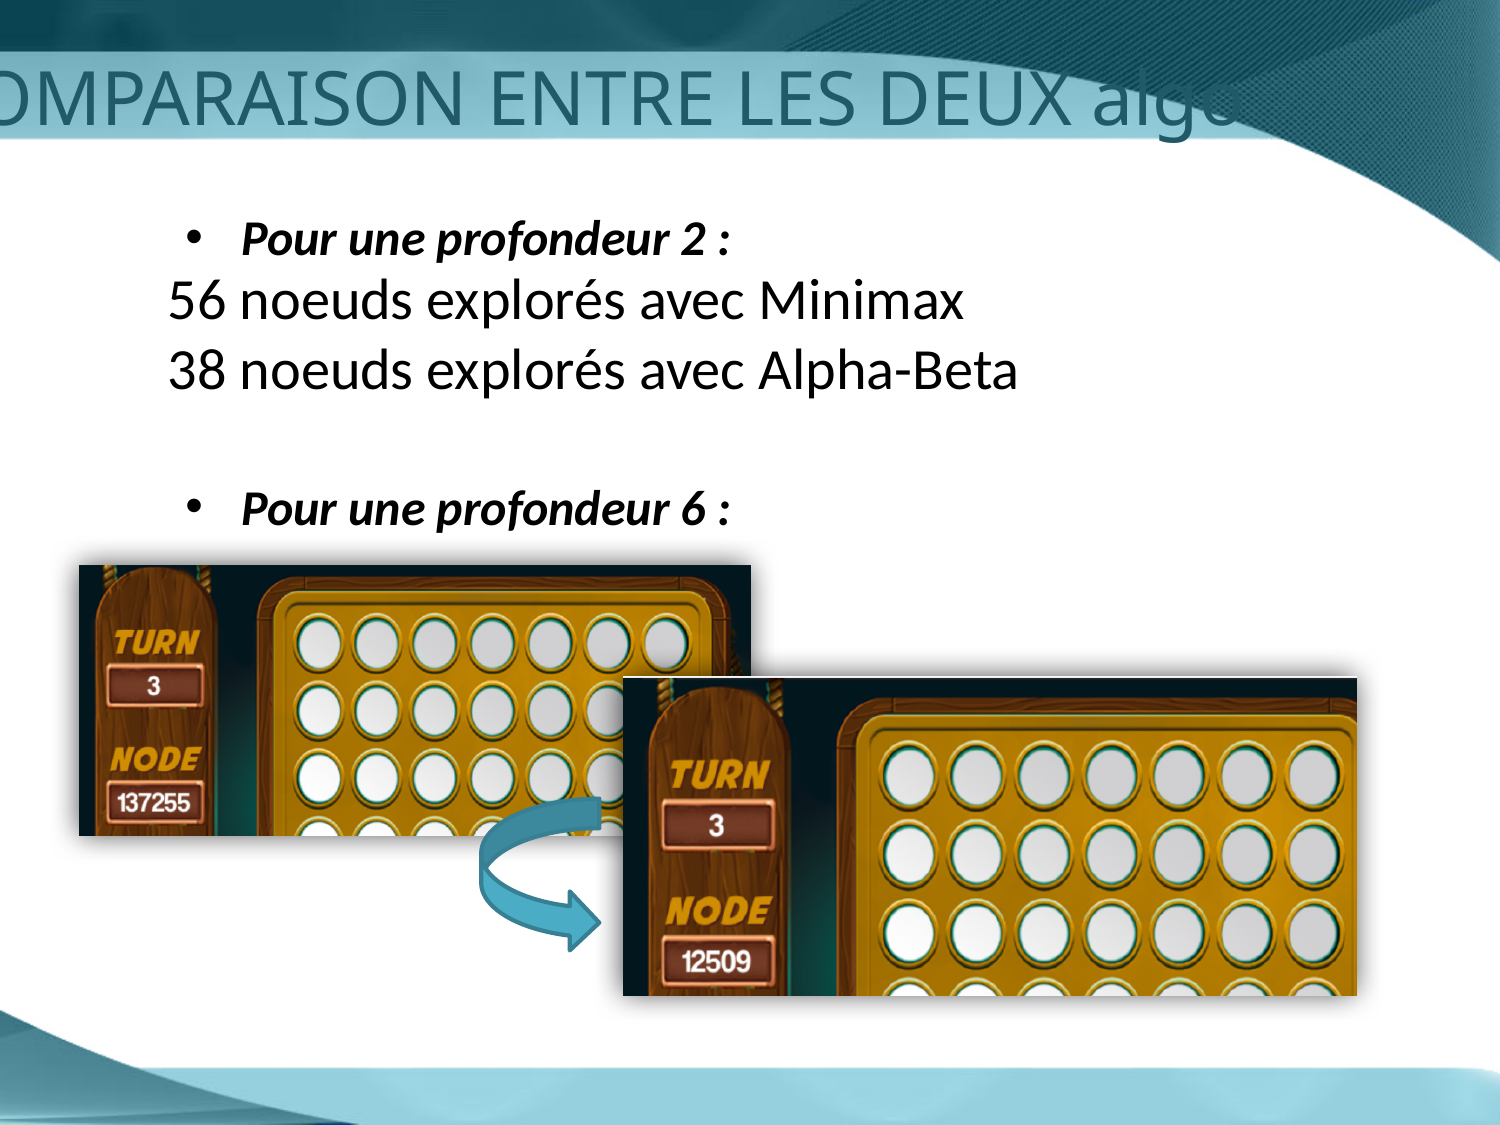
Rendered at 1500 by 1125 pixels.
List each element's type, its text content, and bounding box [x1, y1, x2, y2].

picture [0, 0, 1500, 1125]
text_box Pour une profondeur 2 : [170, 198, 747, 254]
text_box Pour une profondeur 6 : [170, 467, 747, 543]
text_box COMPARAISON ENTRE LES DEUX algo [0, 42, 1261, 148]
text_box 56 noeuds explorés avec Minimax 38 noeuds explorés avec Alpha-Beta [152, 254, 1036, 409]
text_box [479, 844, 602, 953]
